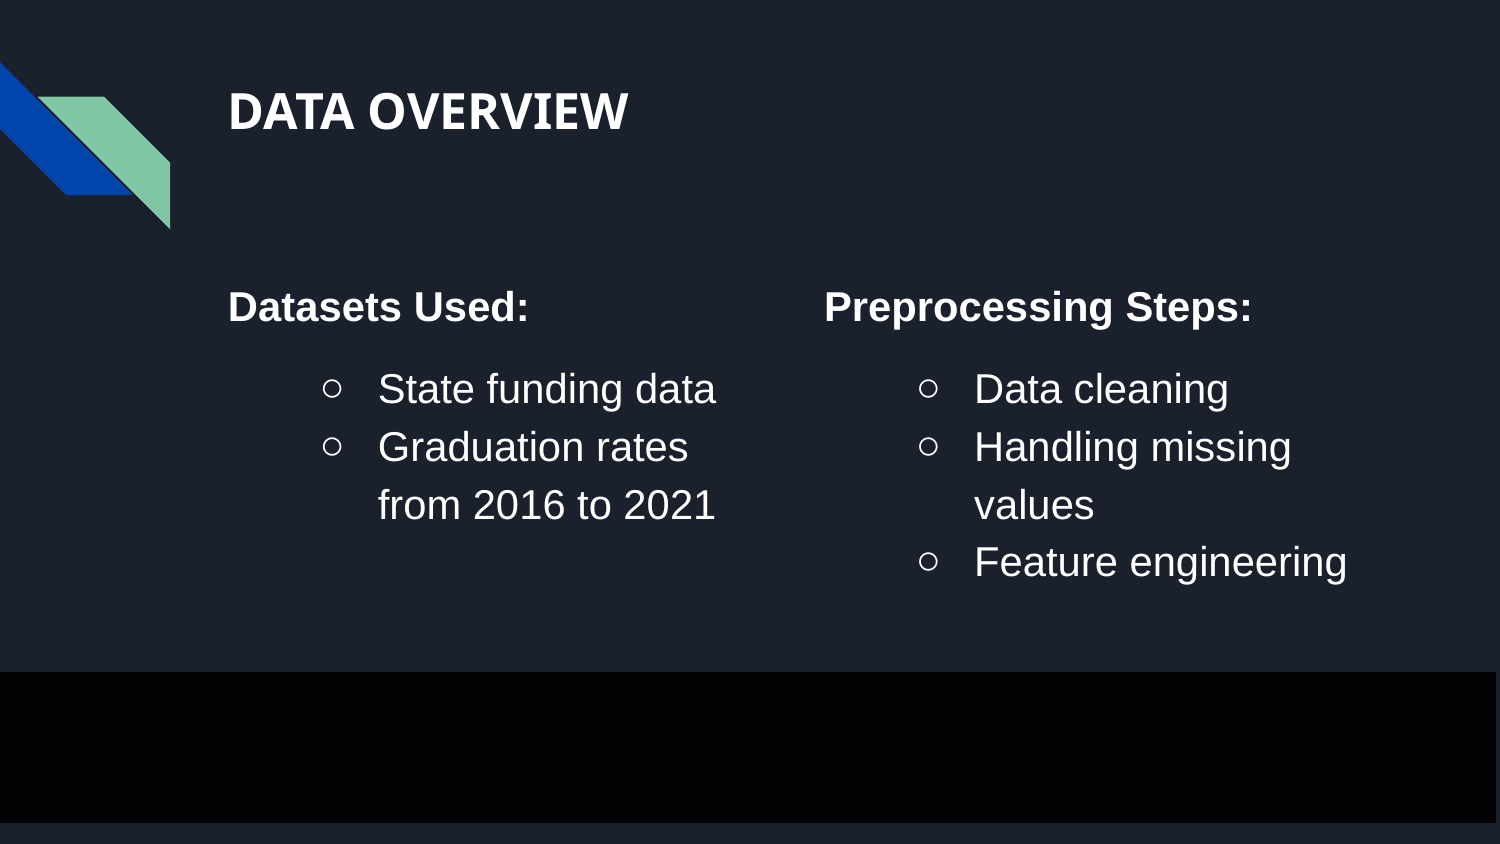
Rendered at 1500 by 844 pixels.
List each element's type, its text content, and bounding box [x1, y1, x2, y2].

list Preprocessing Steps: Data cleaning Handling missing values Feature engineering [809, 257, 1368, 671]
title DATA OVERVIEW [212, 64, 1368, 215]
picture [0, 672, 1496, 823]
list Datasets Used: State funding data Graduation rates from 2016 to 2021 [212, 257, 772, 671]
